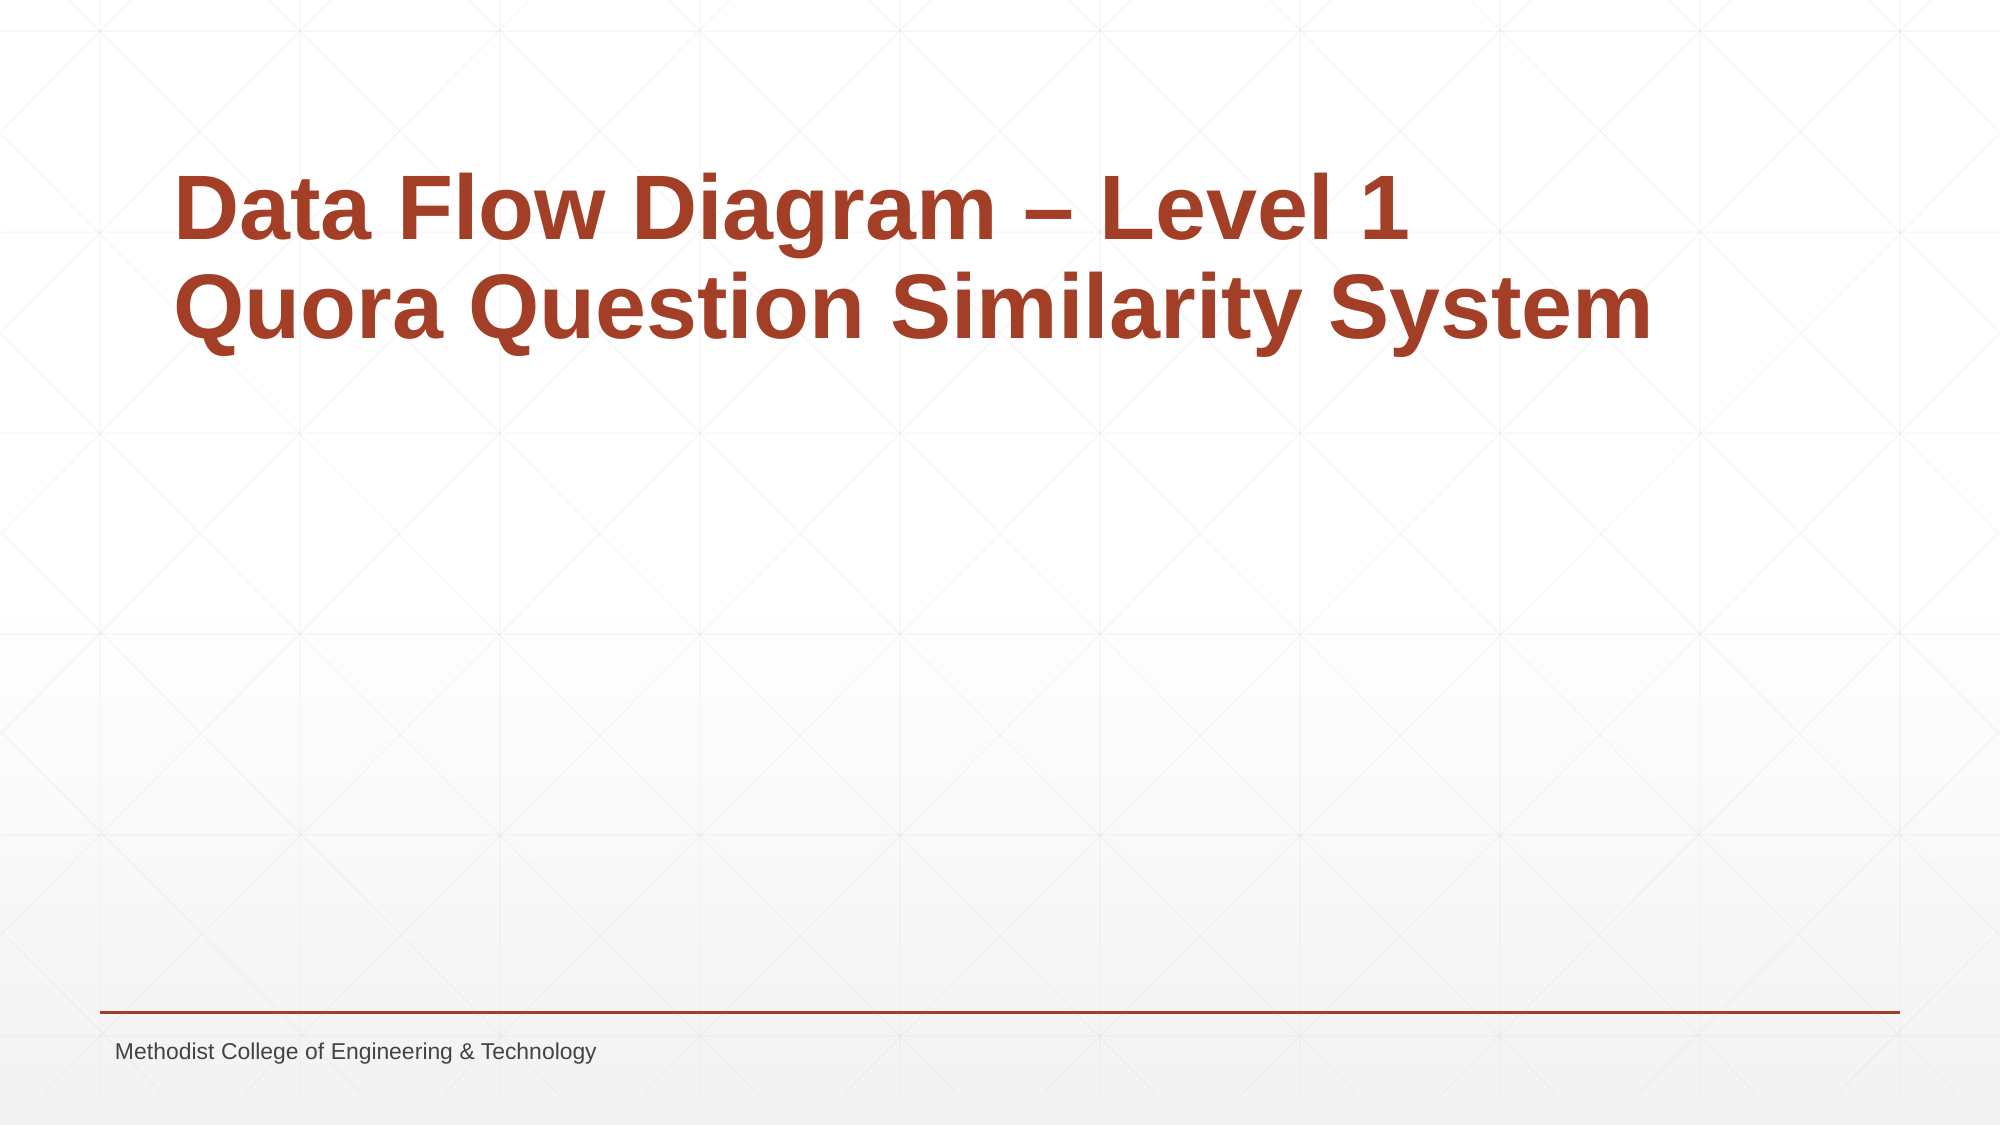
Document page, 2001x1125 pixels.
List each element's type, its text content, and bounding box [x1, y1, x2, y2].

footer Methodist College of Engineering & Technology [99, 1031, 1106, 1069]
title Data Flow Diagram – Level 1 Quora Question Similarity System [158, 82, 1845, 366]
